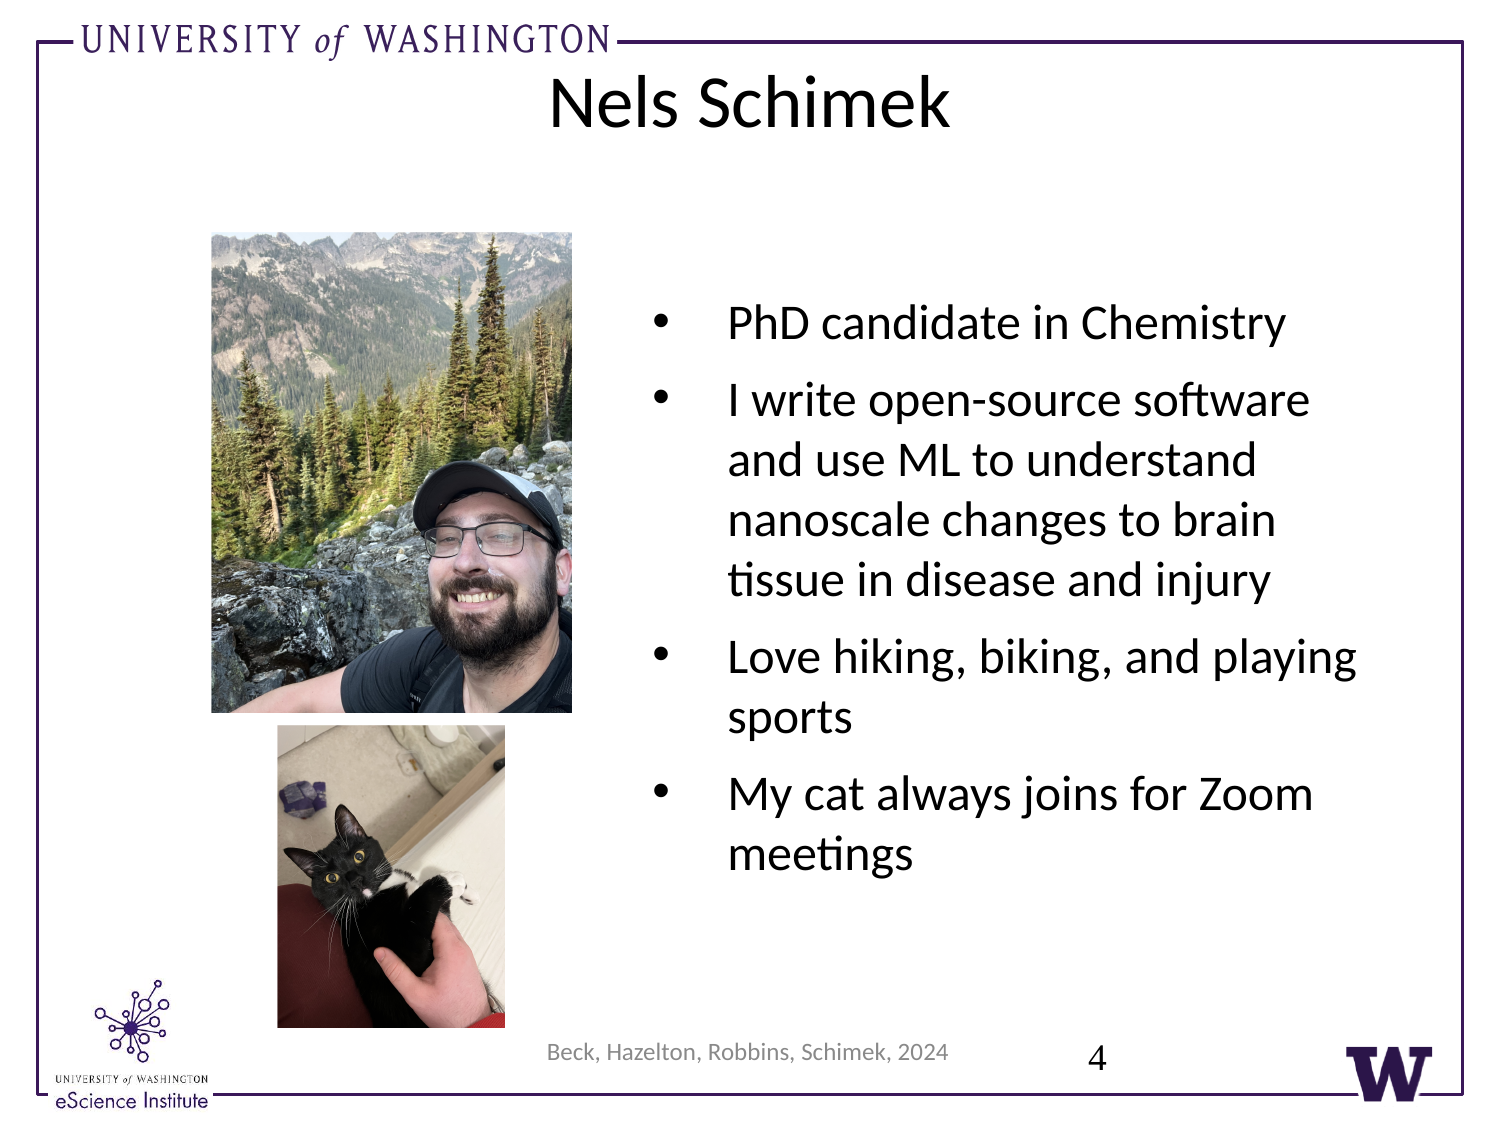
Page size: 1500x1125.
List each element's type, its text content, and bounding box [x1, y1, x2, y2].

picture [48, 978, 213, 1113]
picture [150, 233, 632, 712]
picture [1339, 1041, 1438, 1107]
footer Beck, Hazelton, Robbins, Schimek, 2024 [510, 1027, 986, 1088]
picture [81, 24, 609, 45]
picture [239, 726, 543, 1027]
title Nels Schimek [75, 45, 1425, 233]
list PhD candidate in Chemistry I write open-source software and use ML to understand nanoscale changes to brain tissue in disease and injury Love hiking, biking, and playing sports My cat always joins for Zoom meetings [637, 282, 1388, 1025]
slide_number 4 [1073, 1025, 1300, 1085]
